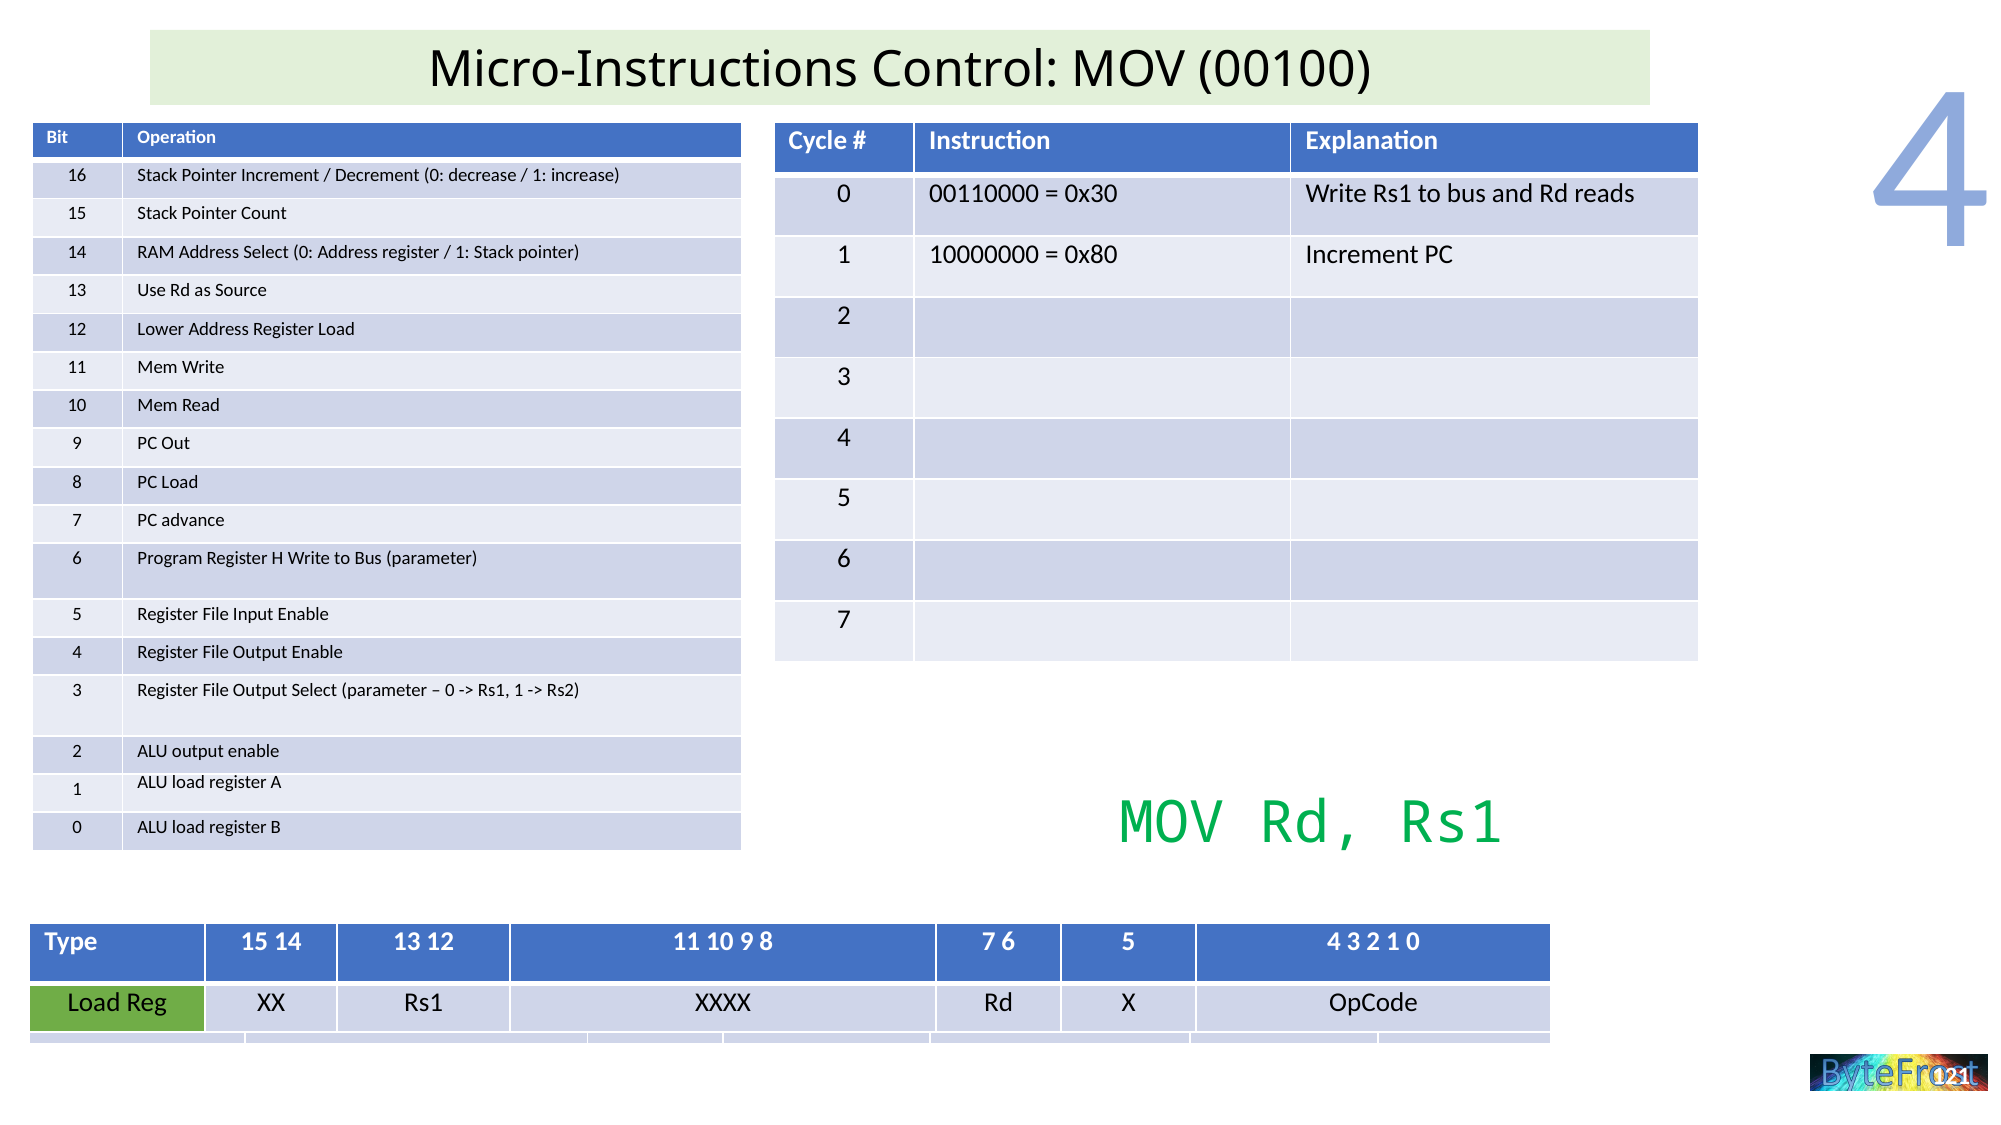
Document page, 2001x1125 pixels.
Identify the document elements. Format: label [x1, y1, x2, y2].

table_cell [1197, 986, 1550, 1031]
table_cell [123, 638, 741, 674]
table_cell [1191, 1033, 1377, 1043]
table_cell [33, 813, 122, 850]
table_cell [937, 986, 1060, 1031]
text_box [1855, 0, 2000, 303]
table_cell [775, 298, 913, 357]
table_header [30, 924, 204, 981]
table_cell [1291, 298, 1698, 357]
table_cell [123, 468, 741, 504]
table_cell [33, 638, 122, 674]
table_cell [123, 544, 741, 598]
table_cell [30, 1033, 244, 1043]
table_cell [123, 429, 741, 466]
table_cell [775, 602, 913, 661]
title [150, 29, 1650, 105]
table_cell [33, 238, 122, 274]
table_cell [775, 178, 913, 235]
table_cell [33, 314, 122, 351]
table_cell [33, 163, 122, 198]
table_cell [915, 178, 1290, 235]
table_cell [1062, 986, 1195, 1031]
table_cell [1291, 237, 1698, 296]
table_cell [123, 163, 741, 198]
table_header [1197, 924, 1550, 981]
table_cell [1291, 178, 1698, 235]
table_cell [915, 480, 1290, 539]
table_cell [775, 419, 913, 478]
table_header [33, 123, 122, 157]
table_cell [33, 544, 122, 598]
table_header [937, 924, 1060, 981]
table_cell [33, 737, 122, 773]
table_cell [123, 506, 741, 542]
table_cell [1379, 1033, 1550, 1043]
table_cell [775, 237, 913, 296]
table_cell [33, 600, 122, 636]
table_header [511, 924, 935, 981]
table_header [338, 924, 509, 981]
table_cell [123, 276, 741, 313]
table_cell [915, 419, 1290, 478]
table_cell [123, 314, 741, 351]
table_cell [123, 353, 741, 389]
table_cell [30, 986, 204, 1031]
table_header [206, 924, 336, 981]
table_cell [33, 199, 122, 236]
table_cell [338, 986, 509, 1031]
table_cell [915, 237, 1290, 296]
table_cell [775, 541, 913, 600]
table_cell [33, 506, 122, 542]
text_box [1069, 776, 1520, 862]
table_cell [775, 480, 913, 539]
table_cell [915, 298, 1290, 357]
table_cell [33, 429, 122, 466]
table_cell [775, 358, 913, 417]
table_header [1291, 123, 1698, 172]
table_header [775, 123, 913, 172]
text_box [1535, 1044, 1986, 1105]
table_cell [1291, 602, 1698, 661]
table_cell [915, 358, 1290, 417]
table_cell [123, 676, 741, 735]
table_cell [246, 1033, 587, 1043]
table_cell [123, 391, 741, 427]
table_cell [588, 1033, 722, 1043]
table_cell [915, 602, 1290, 661]
table_cell [511, 986, 935, 1031]
table_cell [931, 1033, 1189, 1043]
table_cell [1291, 358, 1698, 417]
table_cell [915, 541, 1290, 600]
table_cell [33, 276, 122, 313]
table_cell [206, 986, 336, 1031]
table_cell [123, 600, 741, 636]
table_cell [123, 737, 741, 773]
table_cell [123, 238, 741, 274]
table_cell [1291, 480, 1698, 539]
table_header [123, 123, 741, 157]
table_cell [33, 391, 122, 427]
picture [1810, 1054, 1988, 1091]
table_cell [33, 676, 122, 735]
table_header [1062, 924, 1195, 981]
table_cell [724, 1033, 929, 1043]
table_header [915, 123, 1290, 172]
table_cell [123, 199, 741, 236]
table_cell [33, 353, 122, 389]
table_cell [33, 775, 122, 811]
table_cell [123, 775, 741, 811]
table_cell [123, 813, 741, 850]
table_cell [1291, 419, 1698, 478]
table_cell [33, 468, 122, 504]
table_cell [1291, 541, 1698, 600]
